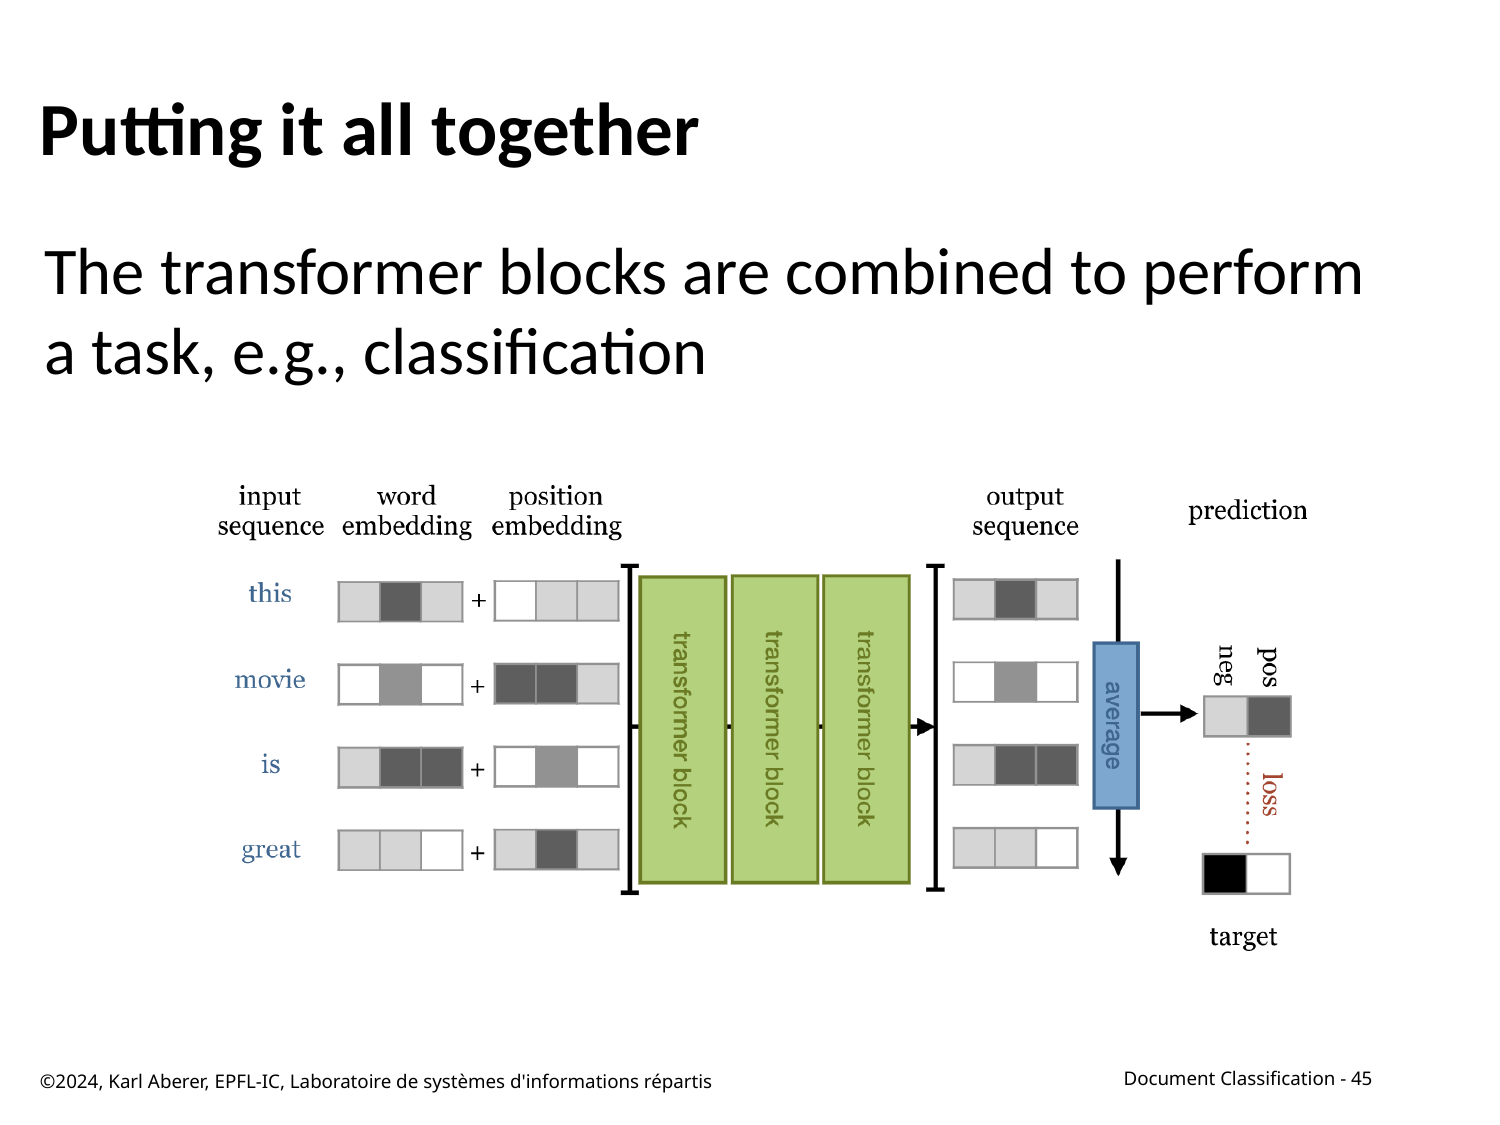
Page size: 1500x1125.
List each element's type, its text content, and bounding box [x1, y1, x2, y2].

list The transformer blocks are combined to perform a task, e.g., classification [29, 219, 1393, 1046]
footer ©2024, Karl Aberer, EPFL-IC, Laboratoire de systèmes d'informations répartis [24, 1062, 988, 1101]
title Putting it all together [24, 49, 1388, 201]
picture [109, 444, 1393, 972]
